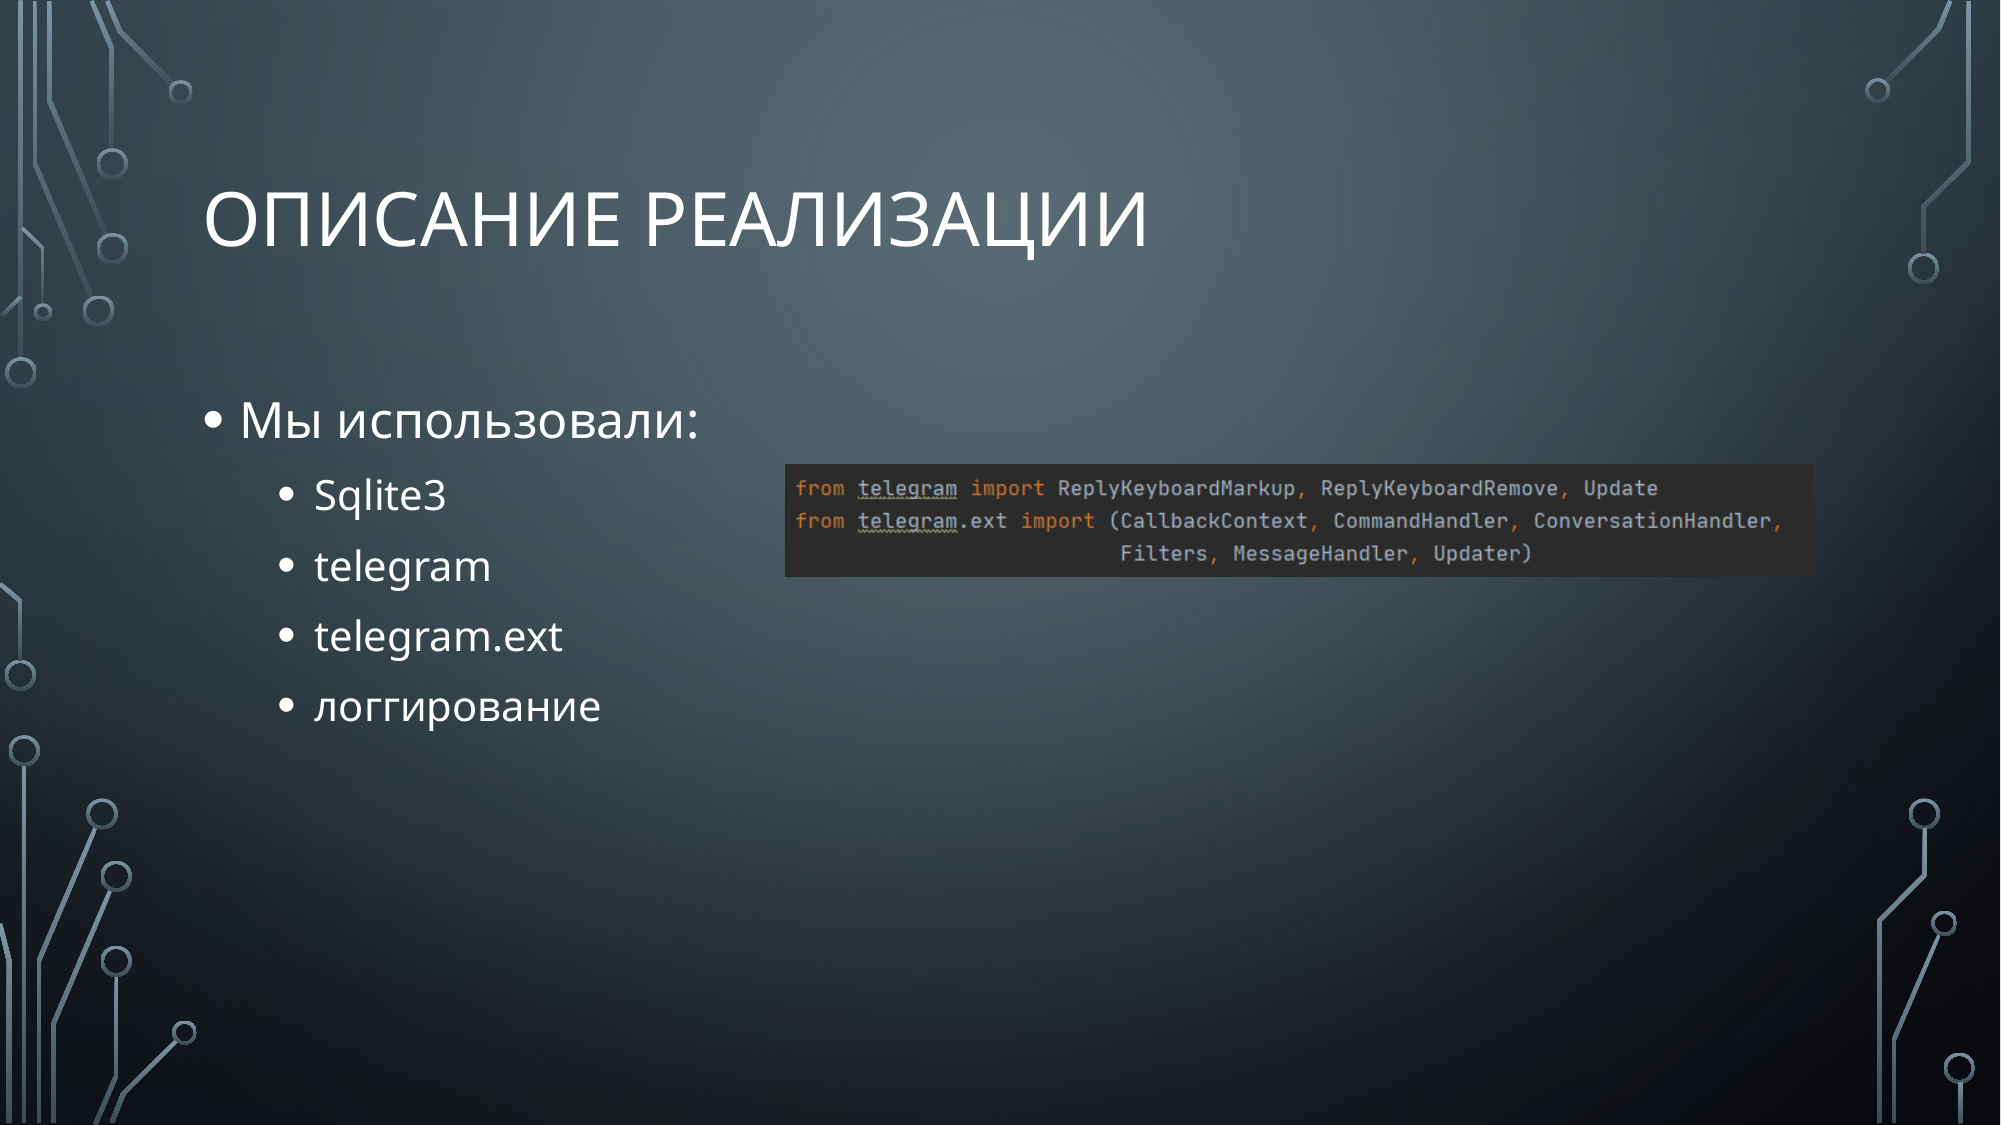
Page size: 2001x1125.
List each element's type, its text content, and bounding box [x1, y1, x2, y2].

title Описание реализации [187, 101, 1813, 344]
list Мы использовали: Sqlite3 telegram telegram.ext логгирование [187, 369, 1813, 950]
picture [785, 464, 1813, 578]
